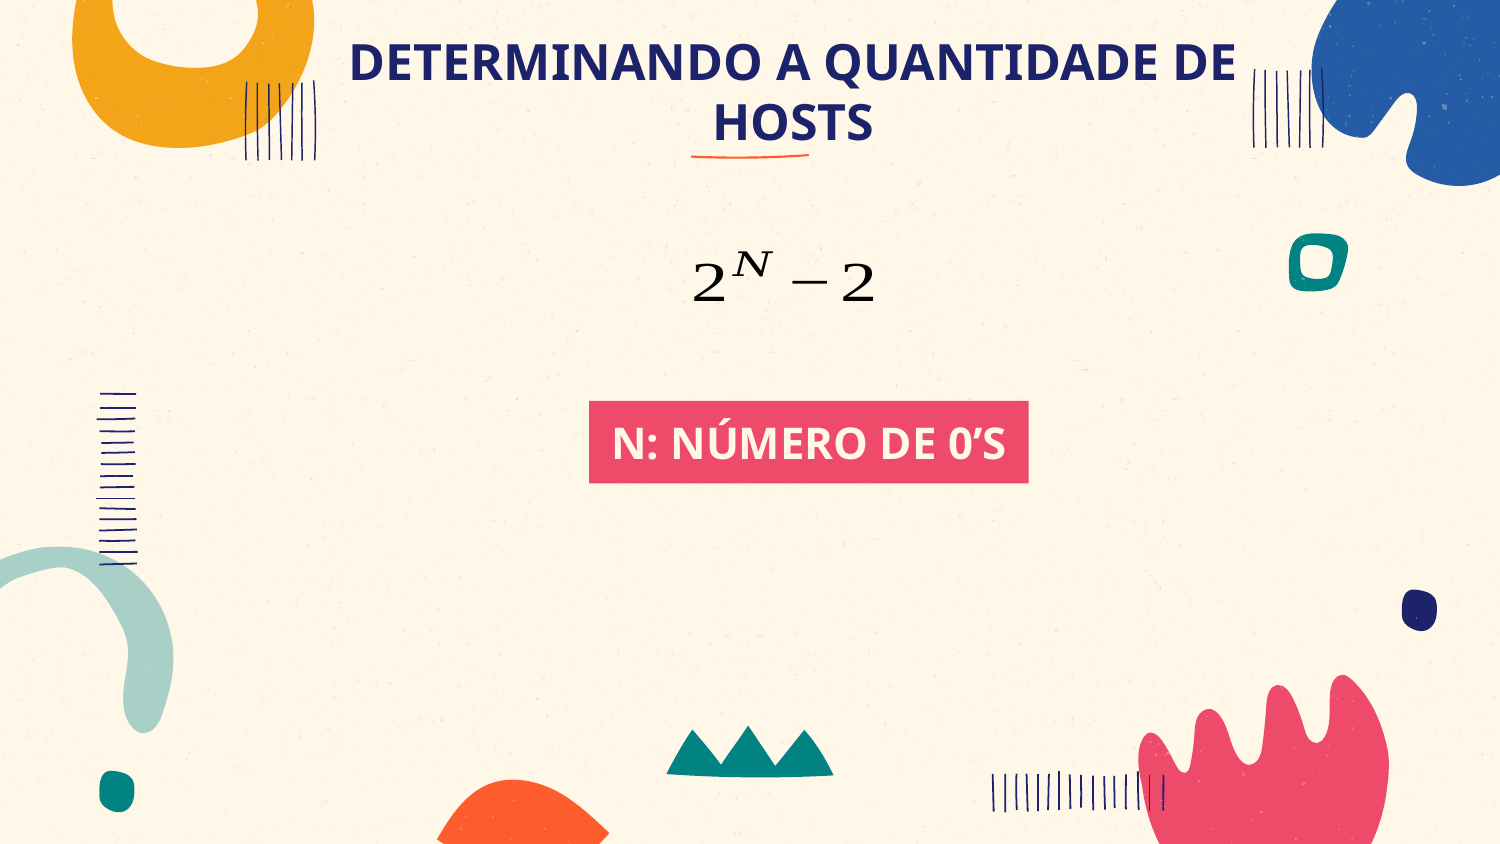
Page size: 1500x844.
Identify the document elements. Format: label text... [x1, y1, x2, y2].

text_box N: NÚMERO DE 0’S [589, 400, 1029, 484]
text_box [691, 154, 809, 159]
picture [0, 0, 1500, 844]
title DETERMINANDO A QUANTIDADE DE HOSTS [290, 82, 1297, 158]
text_box [666, 725, 834, 778]
